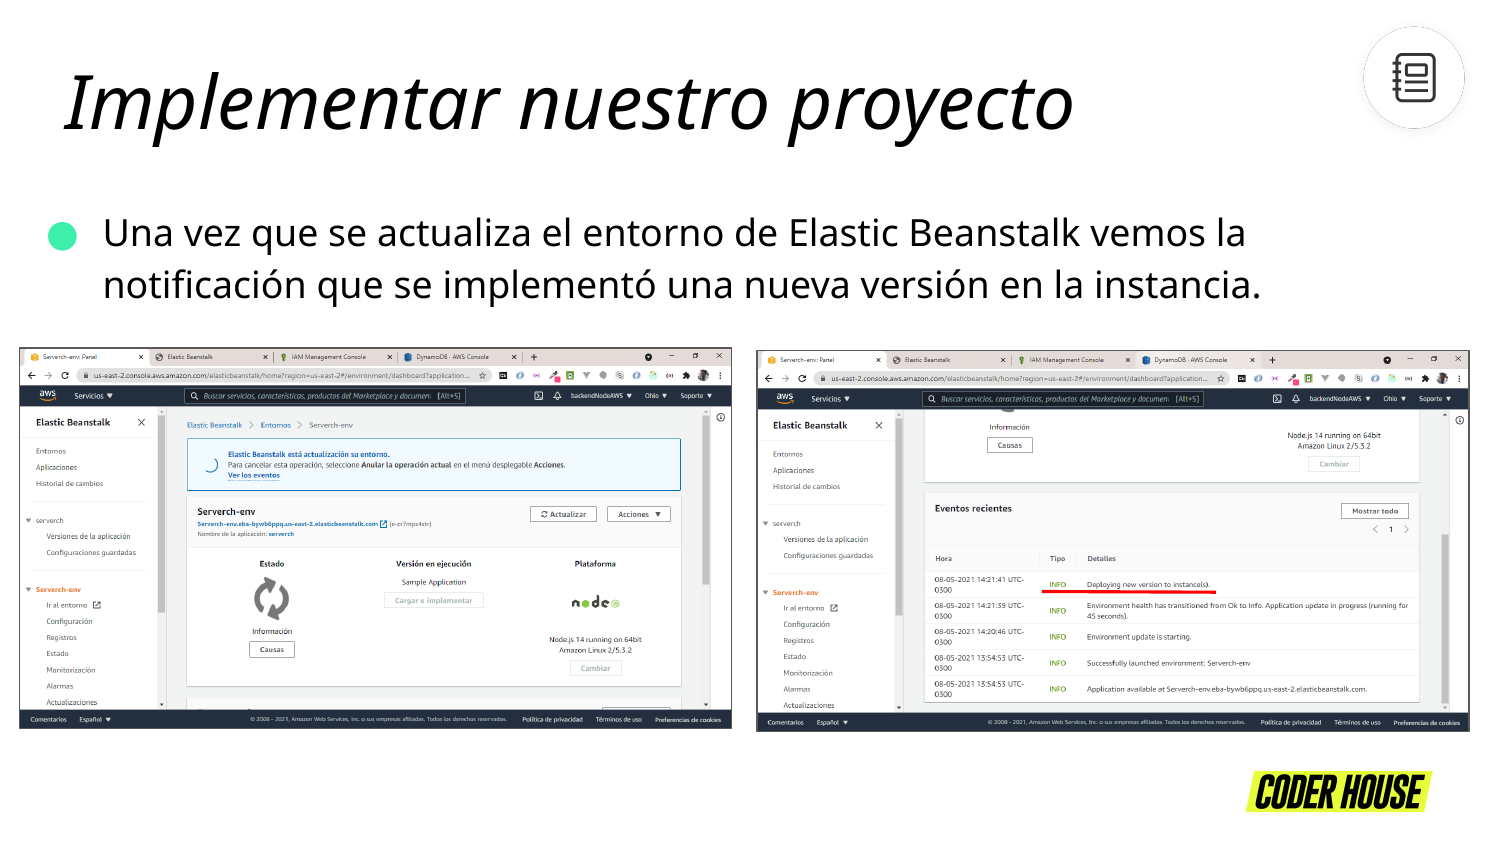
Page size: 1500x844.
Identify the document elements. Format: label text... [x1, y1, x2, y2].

text_box Una vez que se actualiza el entorno de Elastic Beanstalk vemos la notificación que se implementó una nueva versión en la instancia. [12, 187, 1457, 321]
text_box Implementar nuestro proyecto [50, 39, 1344, 165]
picture [1241, 764, 1437, 819]
picture [1351, 14, 1477, 141]
picture [757, 351, 1469, 731]
picture [19, 348, 732, 728]
